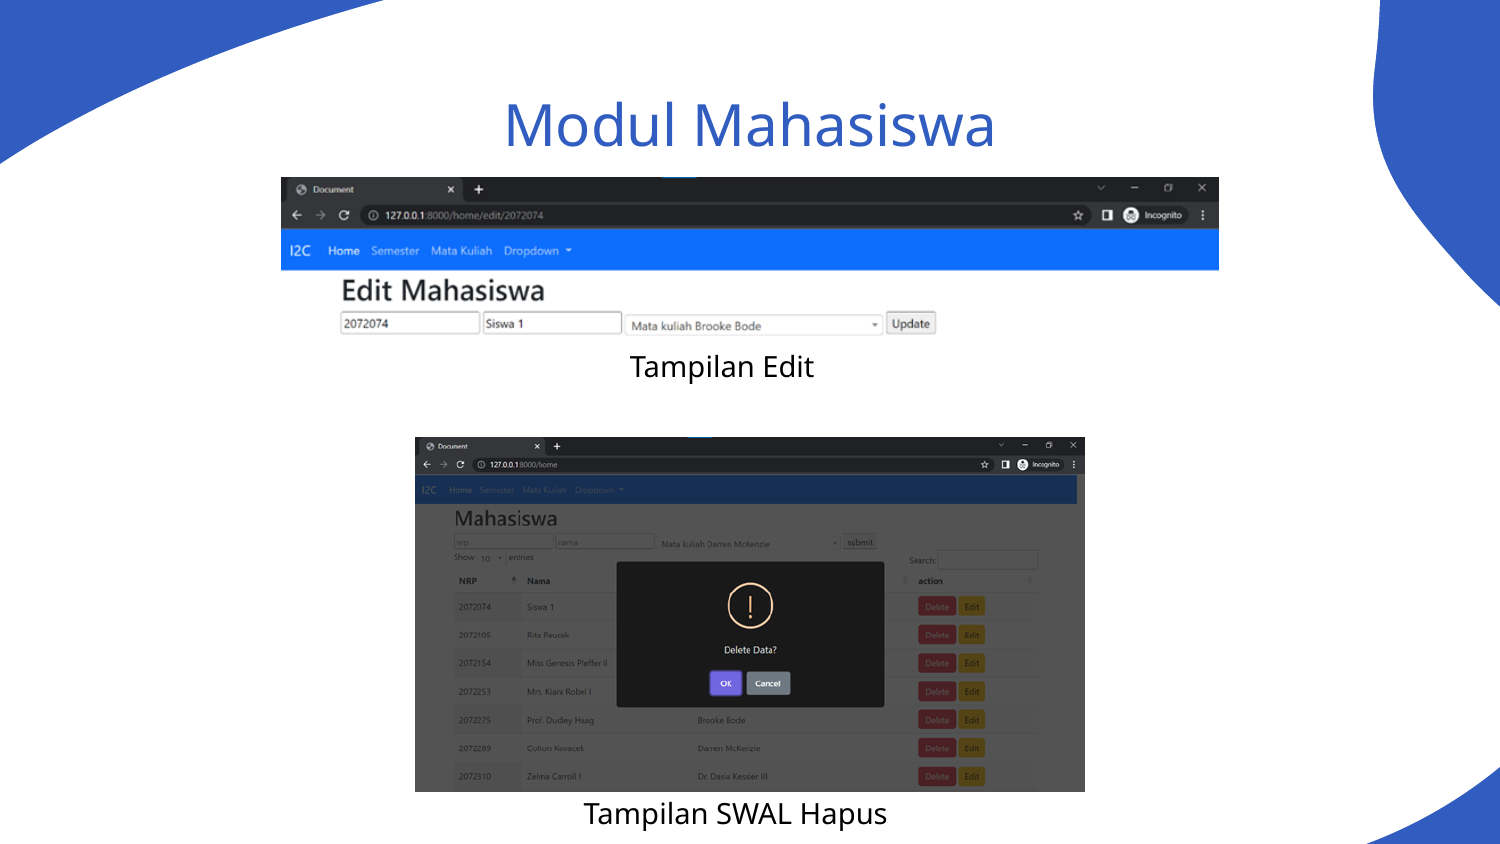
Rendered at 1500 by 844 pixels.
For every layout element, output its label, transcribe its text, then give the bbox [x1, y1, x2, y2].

title Modul Mahasiswa [51, 72, 1449, 167]
text_box Tampilan Edit [614, 353, 842, 391]
text_box Tampilan SWAL Hapus [568, 800, 932, 838]
picture [415, 437, 1085, 792]
picture [280, 176, 1220, 345]
